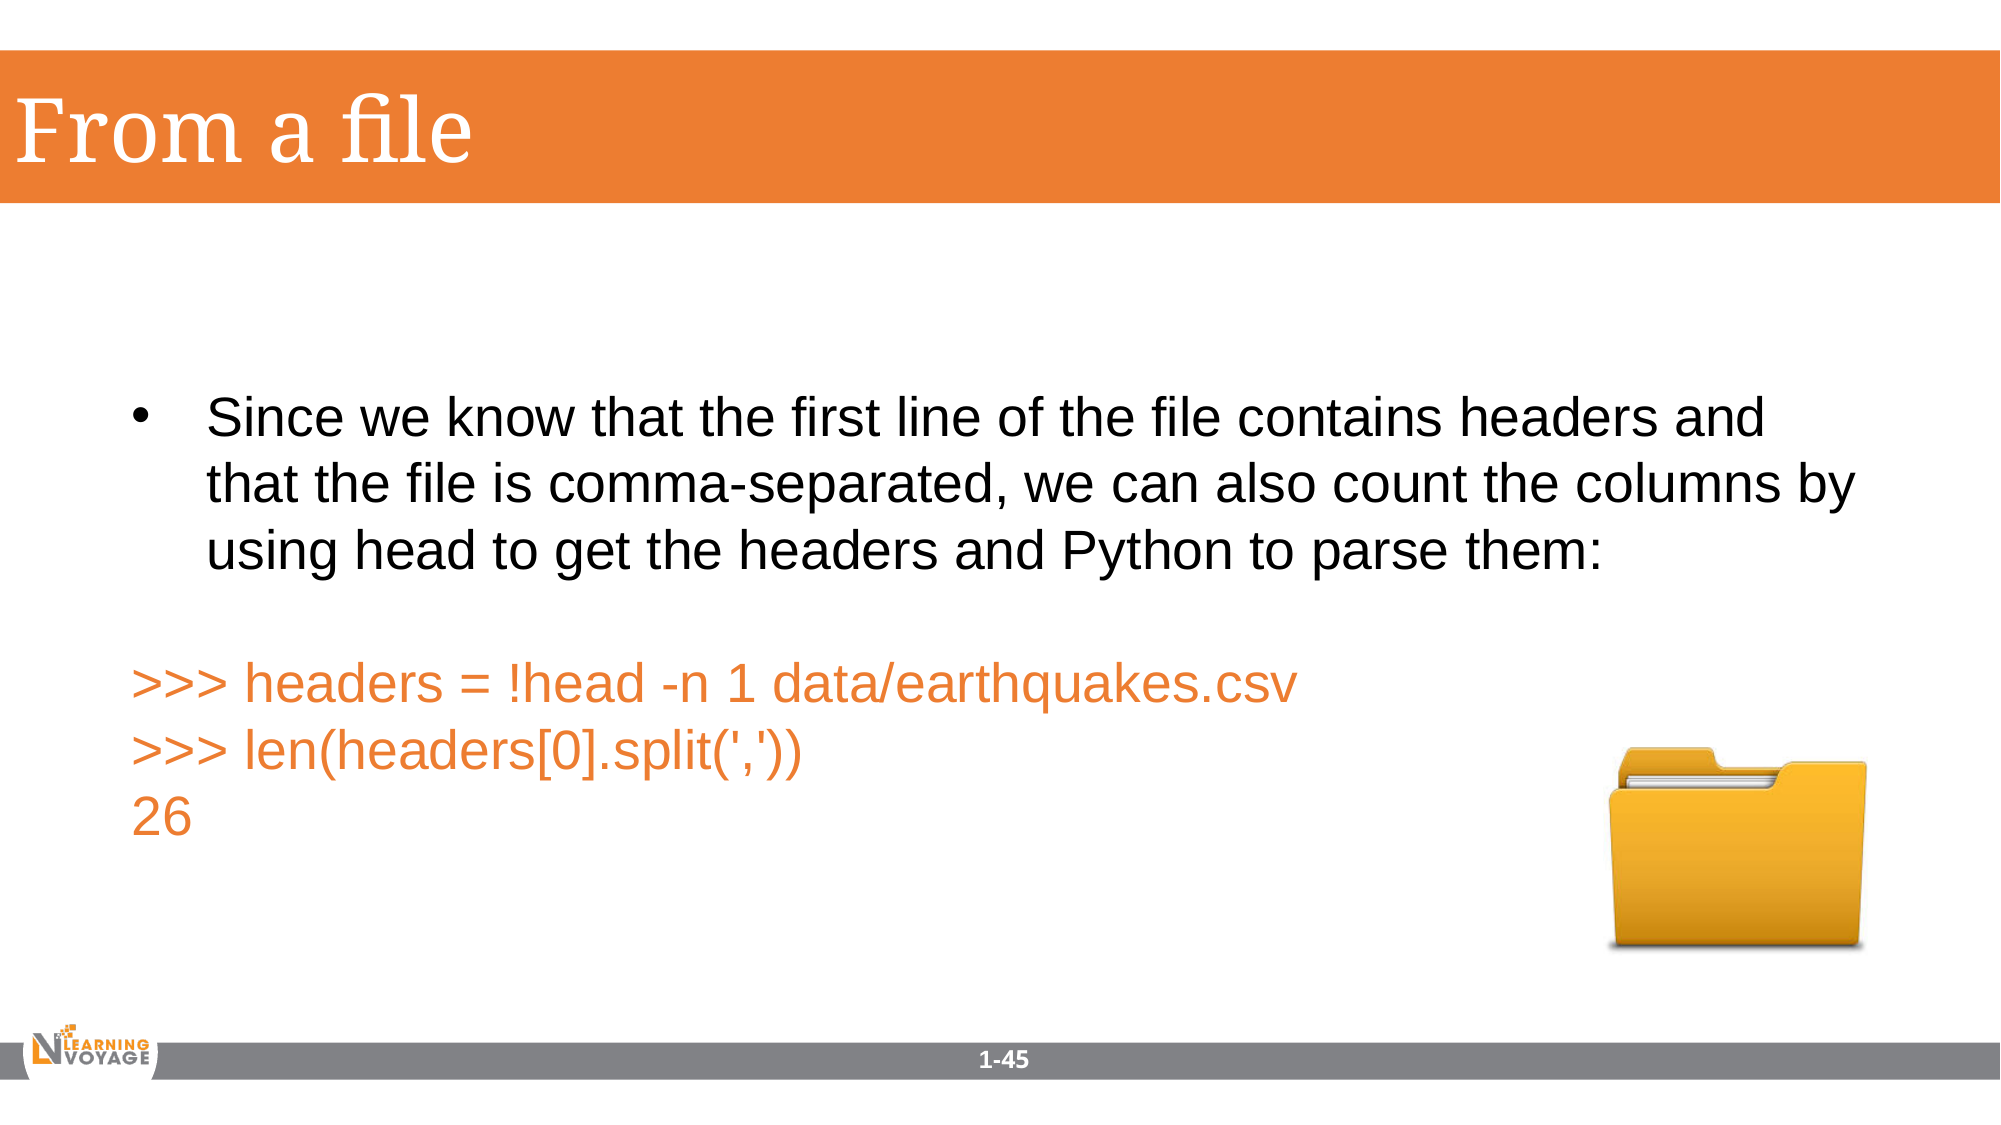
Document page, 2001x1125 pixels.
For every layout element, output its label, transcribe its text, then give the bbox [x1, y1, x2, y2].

slide_number 1-45 [923, 1026, 1045, 1095]
text_box From a file [0, 49, 2000, 204]
text_box Since we know that the first line of the file contains headers and that the file is comma-separated, we can also count the columns by using head to get the headers and Python to parse them: >>> headers = !head -n 1 data/earthquakes.csv >>> len(headers[0].split(',')) 26 [131, 378, 1869, 847]
picture [0, 942, 192, 1125]
picture [1603, 719, 1869, 985]
